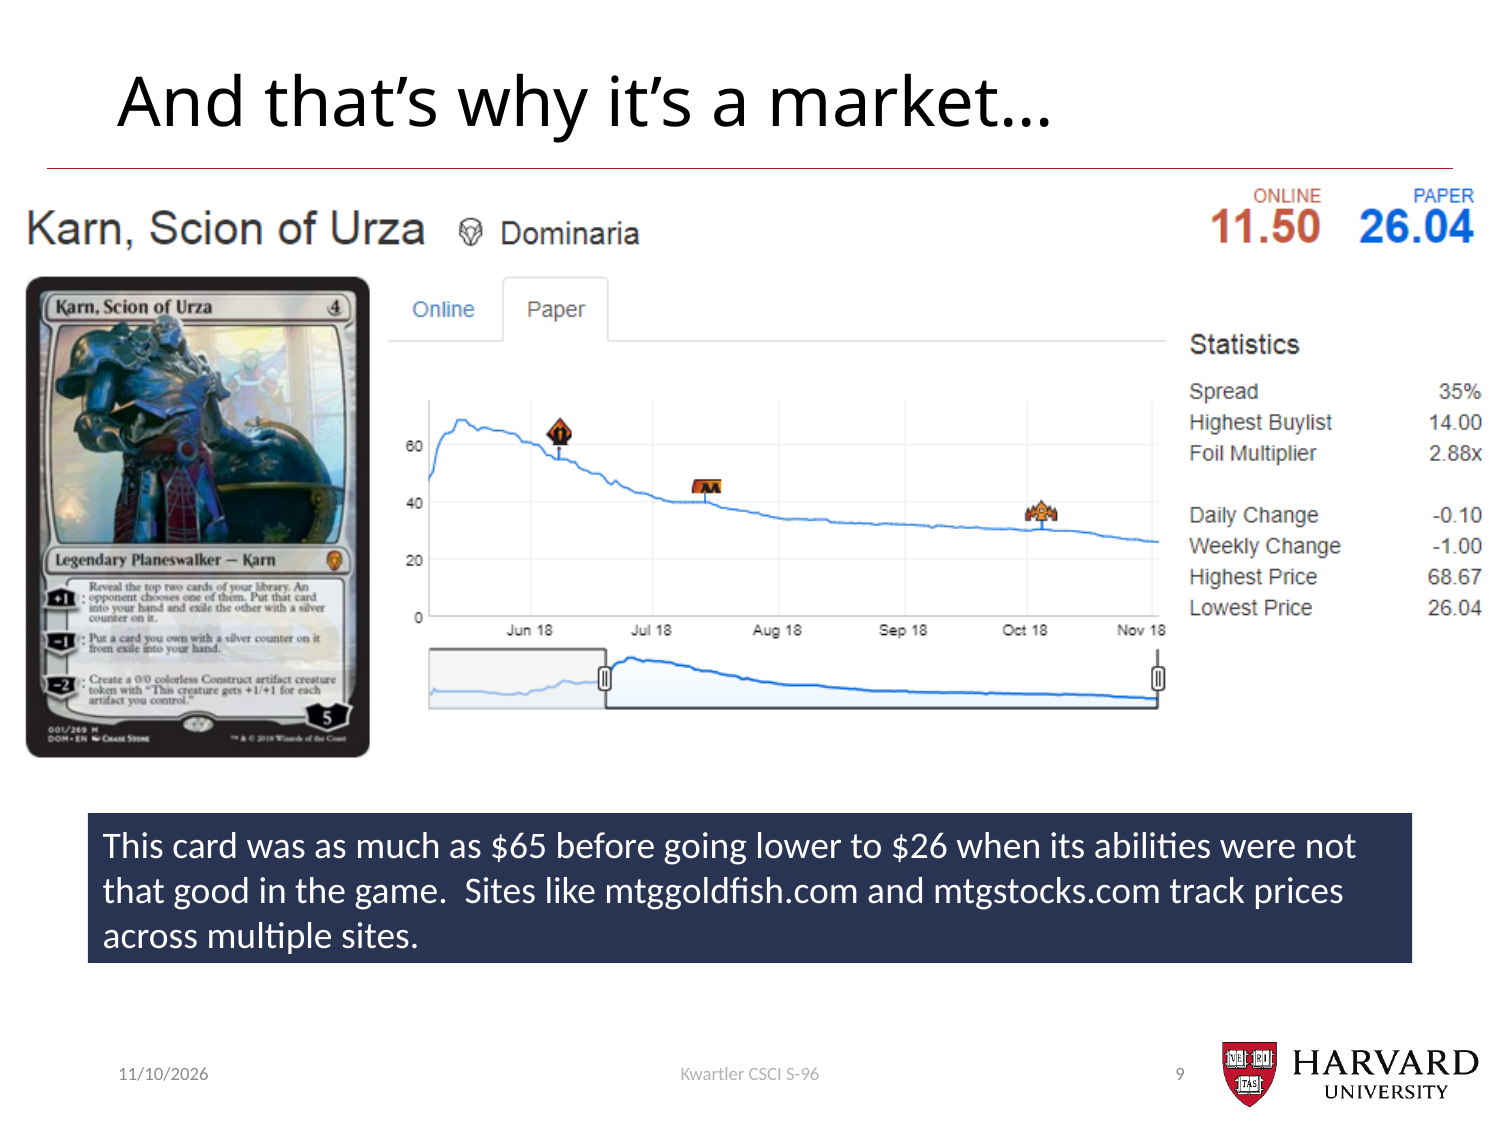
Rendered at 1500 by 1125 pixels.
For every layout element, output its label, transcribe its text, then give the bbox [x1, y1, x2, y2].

picture [1200, 1024, 1500, 1125]
text_box This card was as much as $65 before going lower to $26 when its abilities were not that good in the game. Sites like mtggoldfish.com and mtgstocks.com track prices across multiple sites. [87, 813, 1413, 963]
title And that’s why it’s a market… [103, 59, 1397, 157]
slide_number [103, 1042, 441, 1103]
footer Kwartler CSCI S-96 [496, 1042, 1004, 1103]
slide_number 9 [1059, 1042, 1200, 1103]
picture [0, 175, 1500, 767]
